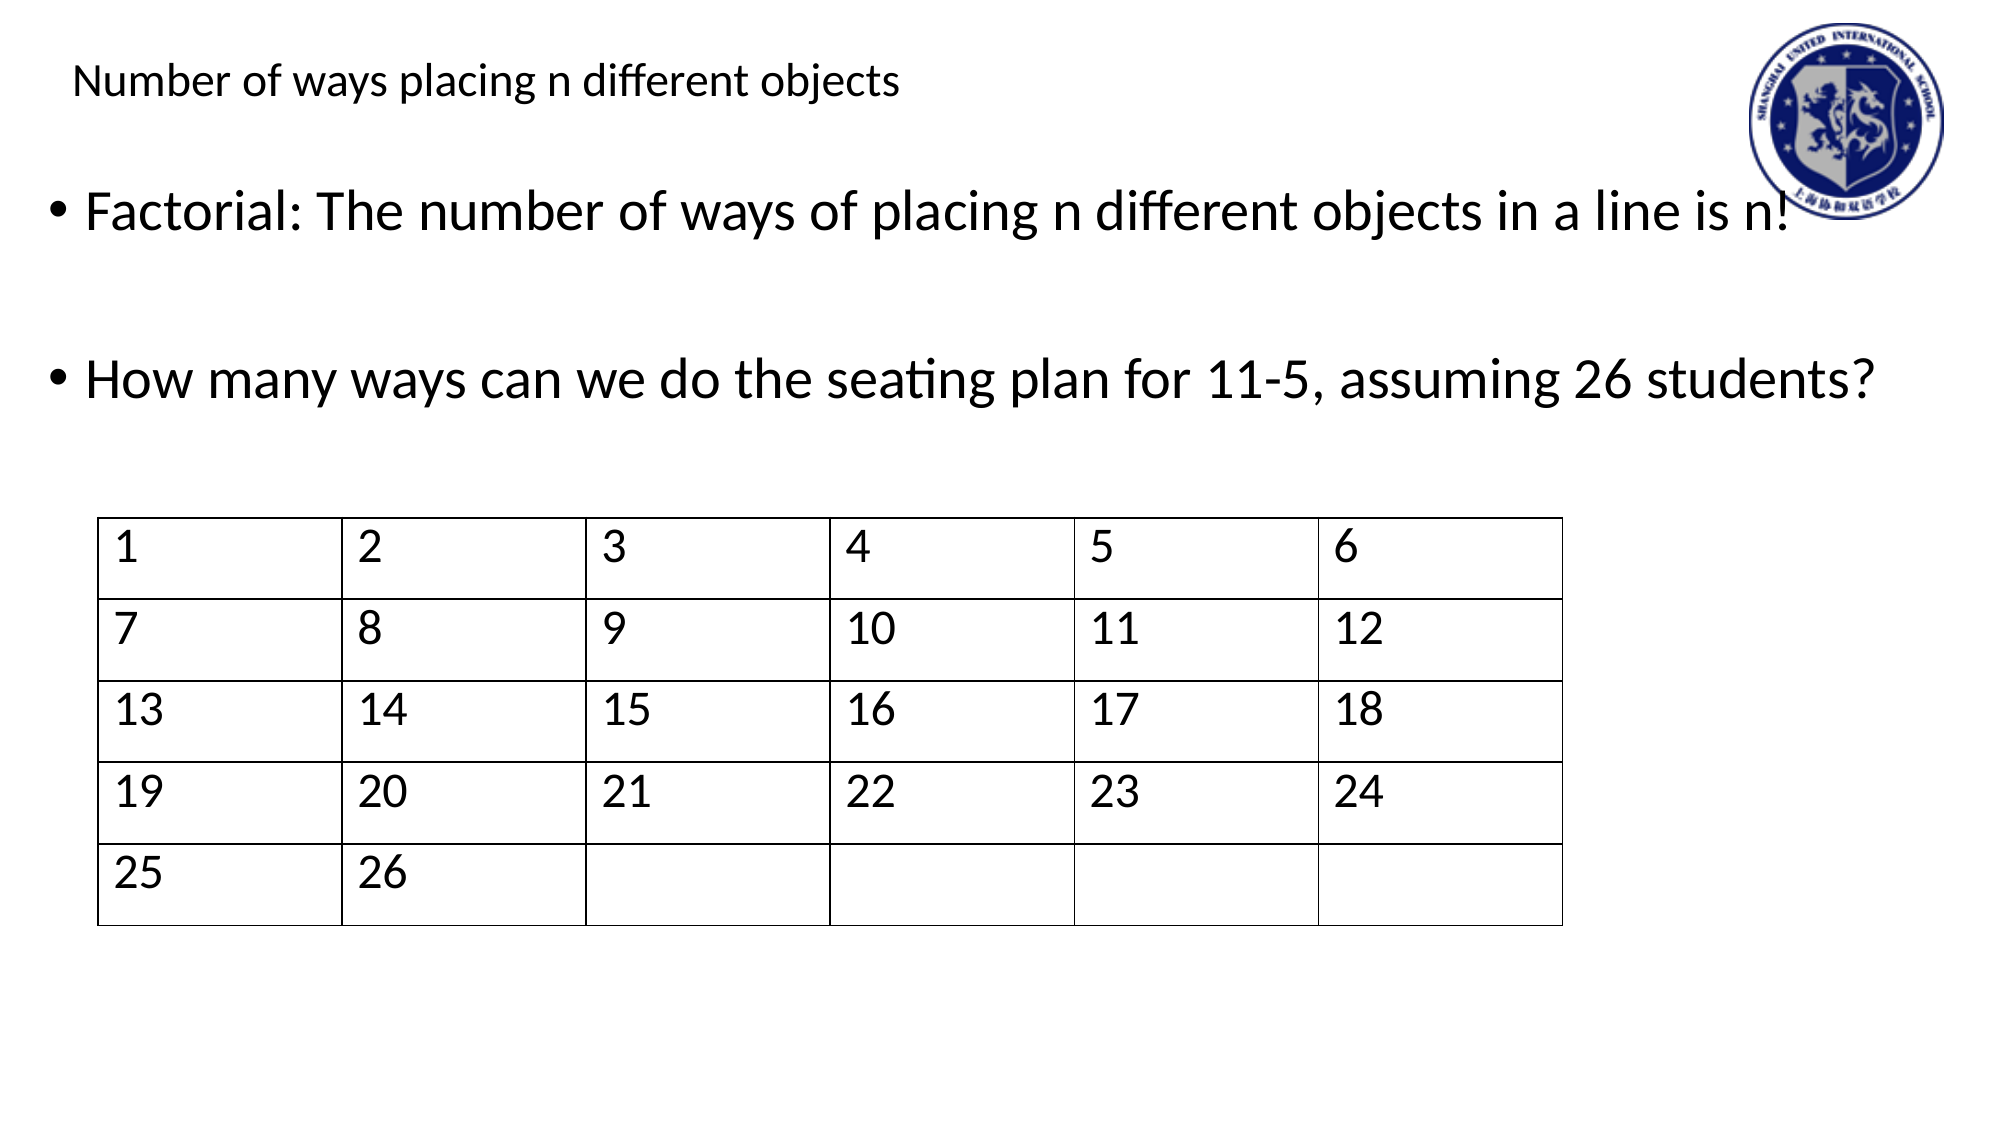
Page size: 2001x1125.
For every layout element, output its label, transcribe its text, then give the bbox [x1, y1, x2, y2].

table_cell 26 [343, 845, 585, 925]
table_cell 17 [1075, 682, 1318, 761]
table_cell 14 [343, 682, 585, 761]
title Number of ways placing n different objects [57, 47, 1851, 115]
table_cell 21 [587, 763, 829, 843]
table_cell [587, 845, 829, 925]
table_cell 9 [587, 600, 829, 680]
table_header 4 [831, 519, 1074, 598]
table_cell 19 [99, 763, 341, 843]
table_header 5 [1075, 519, 1318, 598]
table_cell 11 [1075, 600, 1318, 680]
table_cell [1319, 845, 1562, 925]
table_header 3 [587, 519, 829, 598]
table_cell 8 [343, 600, 585, 680]
table_cell 7 [99, 600, 341, 680]
table_cell 24 [1319, 763, 1562, 843]
table_cell [831, 845, 1074, 925]
table_cell 18 [1319, 682, 1562, 761]
table_header 1 [99, 519, 341, 598]
table_cell 12 [1319, 600, 1562, 680]
table_cell 15 [587, 682, 829, 761]
table_cell 16 [831, 682, 1074, 761]
table_cell 20 [343, 763, 585, 843]
table_cell 13 [99, 682, 341, 761]
table_cell 23 [1075, 763, 1318, 843]
table_header 6 [1319, 519, 1562, 598]
picture [1749, 23, 1944, 173]
table_cell 22 [831, 763, 1074, 843]
table_header 2 [343, 519, 585, 598]
table_cell 25 [99, 845, 341, 925]
table_cell [1075, 845, 1318, 925]
table_cell 10 [831, 600, 1074, 680]
list Factorial: The number of ways of placing n different objects in a line is n! How many ways can we do the seating plan for 11-5, assuming 26 students? [33, 173, 1967, 887]
